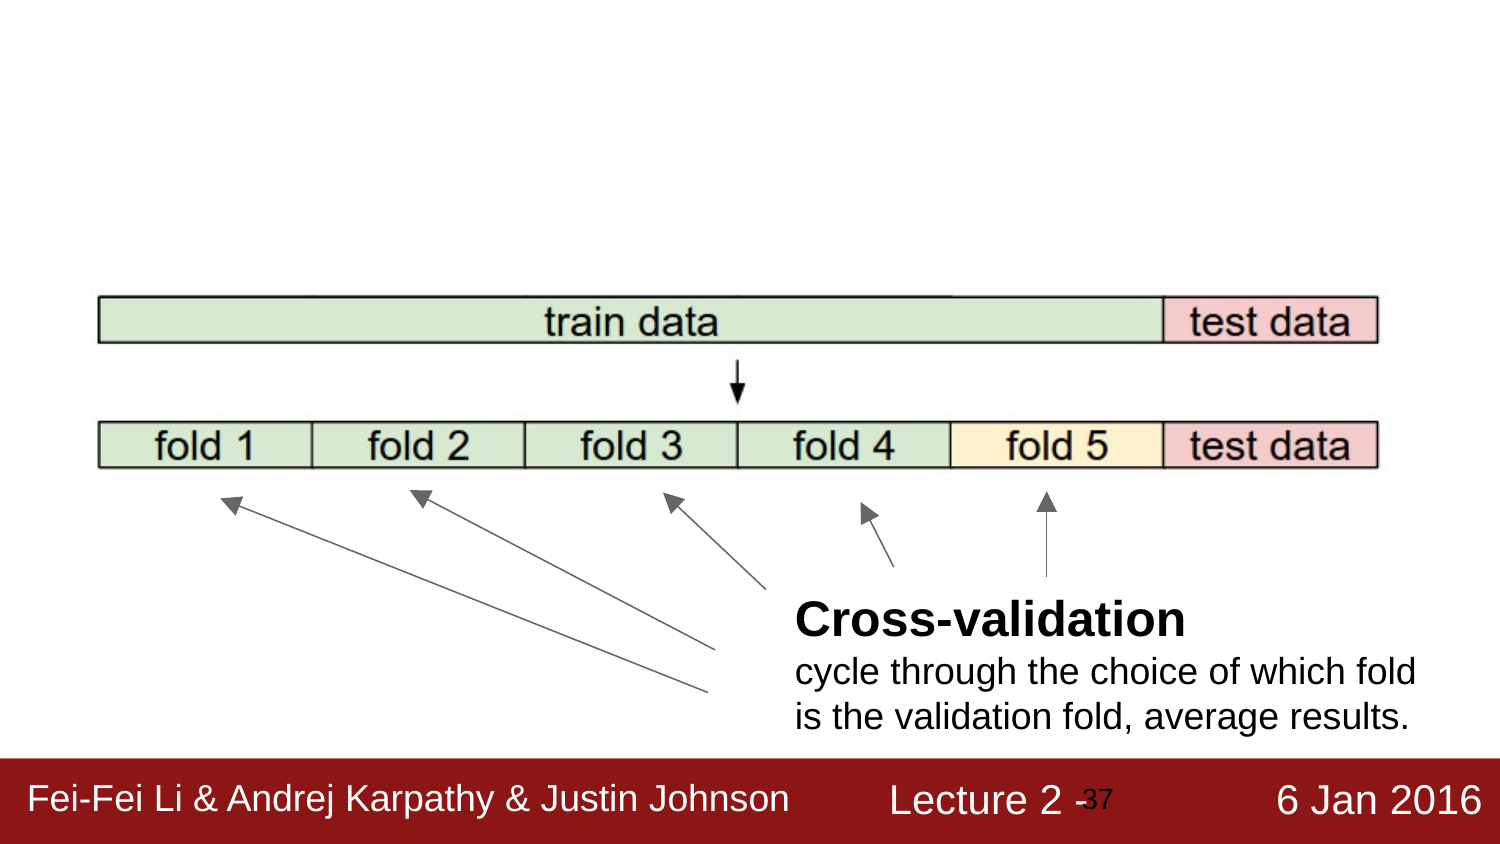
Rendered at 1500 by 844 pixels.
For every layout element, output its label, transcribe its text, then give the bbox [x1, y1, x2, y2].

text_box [718, 492, 767, 590]
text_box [409, 489, 716, 651]
picture [90, 286, 1388, 476]
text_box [219, 498, 709, 693]
text_box Cross-validation cycle through the choice of which fold is the validation fold, average results. [779, 571, 1435, 701]
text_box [860, 501, 895, 568]
slide_number ‹#› [1066, 765, 1157, 831]
